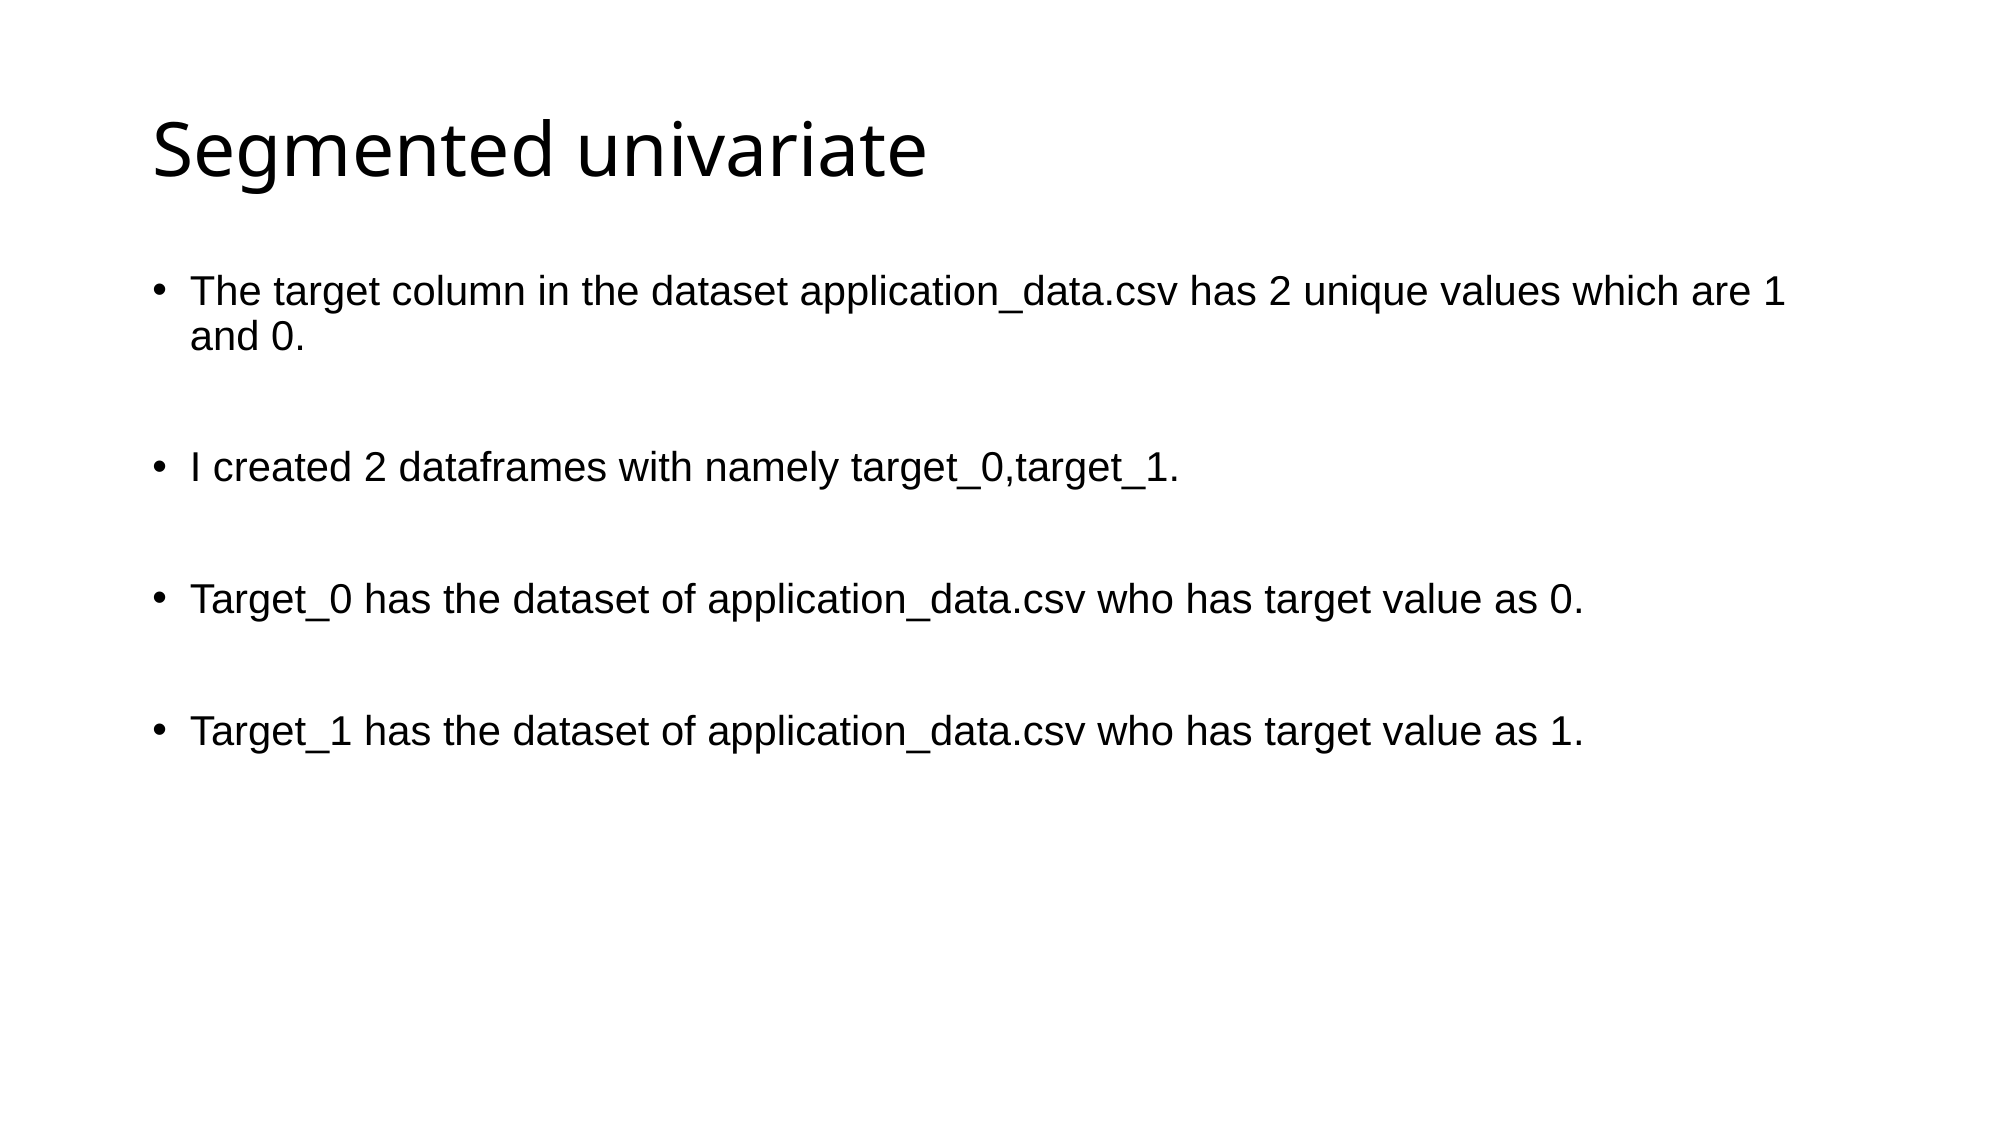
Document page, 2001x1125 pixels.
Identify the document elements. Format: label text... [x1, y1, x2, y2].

list The target column in the dataset application_data.csv has 2 unique values which are 1 and 0. I created 2 dataframes with namely target_0,target_1. Target_0 has the dataset of application_data.csv who has target value as 0. Target_1 has the dataset of application_data.csv who has target value as 1. [137, 261, 1863, 1014]
title Segmented univariate [137, 59, 1863, 245]
